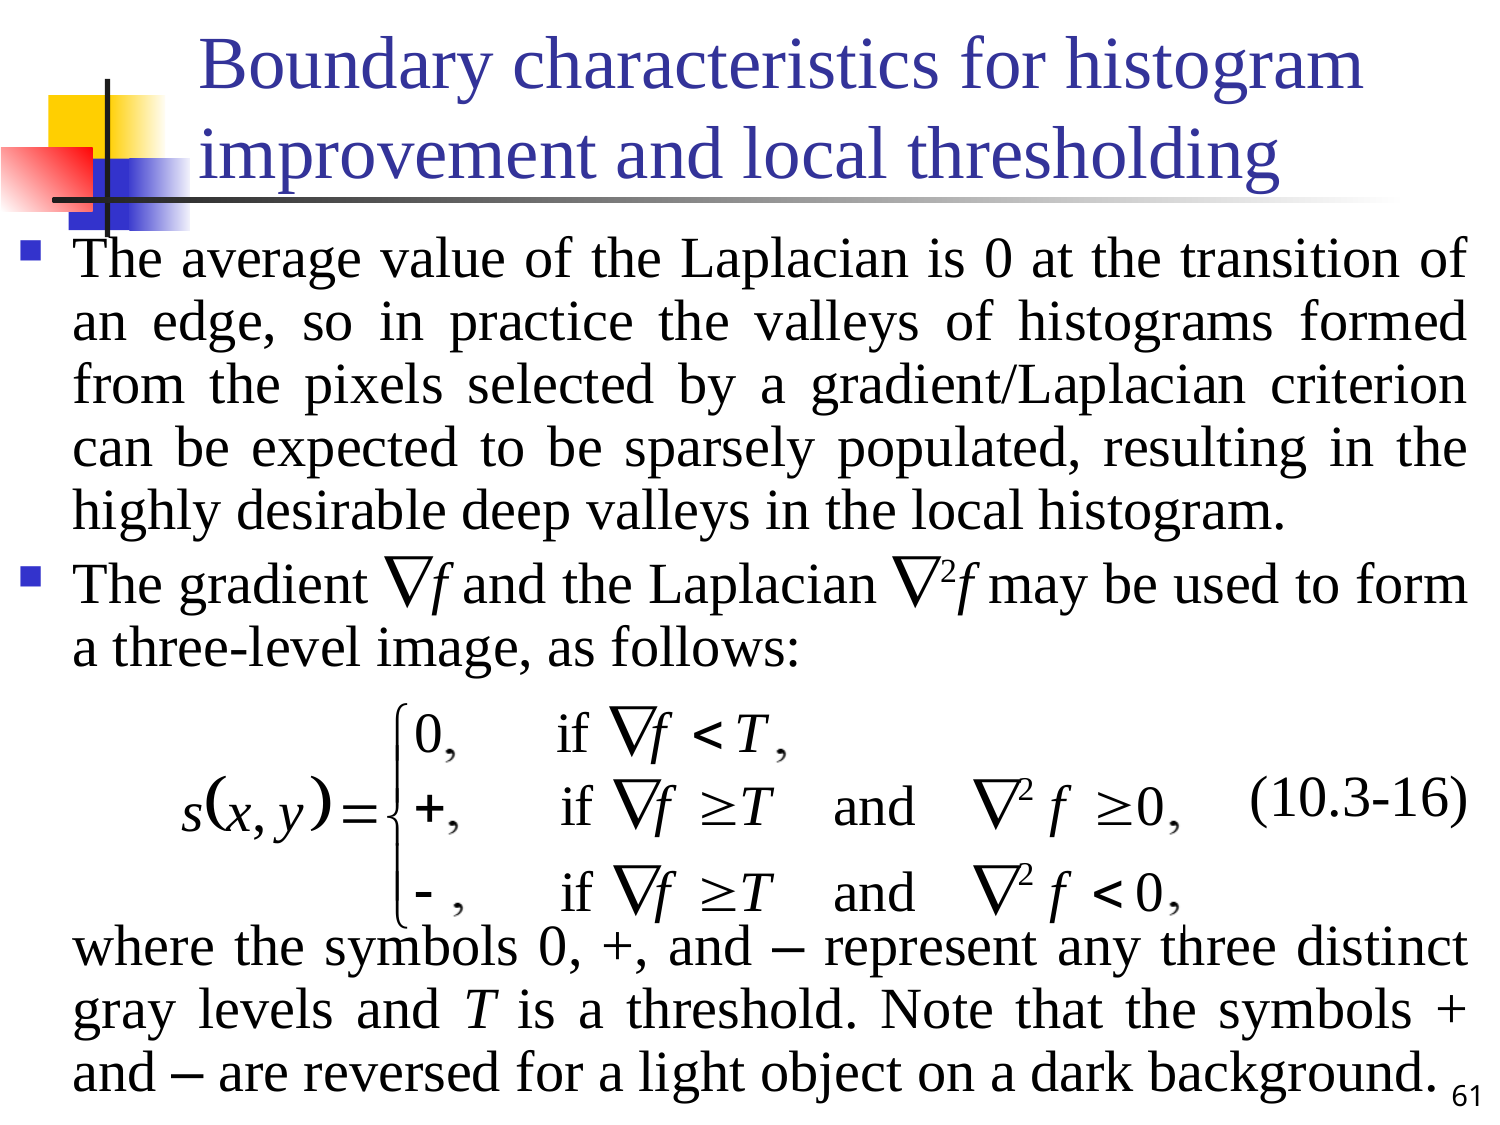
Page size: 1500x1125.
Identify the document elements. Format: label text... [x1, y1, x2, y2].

picture [445, 811, 462, 852]
picture [1166, 811, 1183, 852]
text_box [171, 692, 1176, 941]
picture [450, 893, 467, 934]
picture [773, 739, 790, 780]
slide_number 61 [1234, 1082, 1500, 1125]
picture [442, 739, 459, 780]
title Boundary characteristics for histogram improvement and local thresholding [183, 1, 1462, 202]
picture [1166, 892, 1183, 933]
list The average value of the Laplacian is 0 at the transition of an edge, so in practice the valleys of histograms formed from the pixels selected by a gradient/Laplacian criterion can be expected to be sparsely populated, resulting in the highly desirable deep valleys in the local histogram. The gradient f and the Laplacian 2f may be used to form a three-level image, as follows: (10.3-16) where the symbols 0, +, and – represent any three distinct gray levels and T is a threshold. Note that the symbols + and – are reversed for a light object on a dark background. [17, 227, 1469, 1125]
